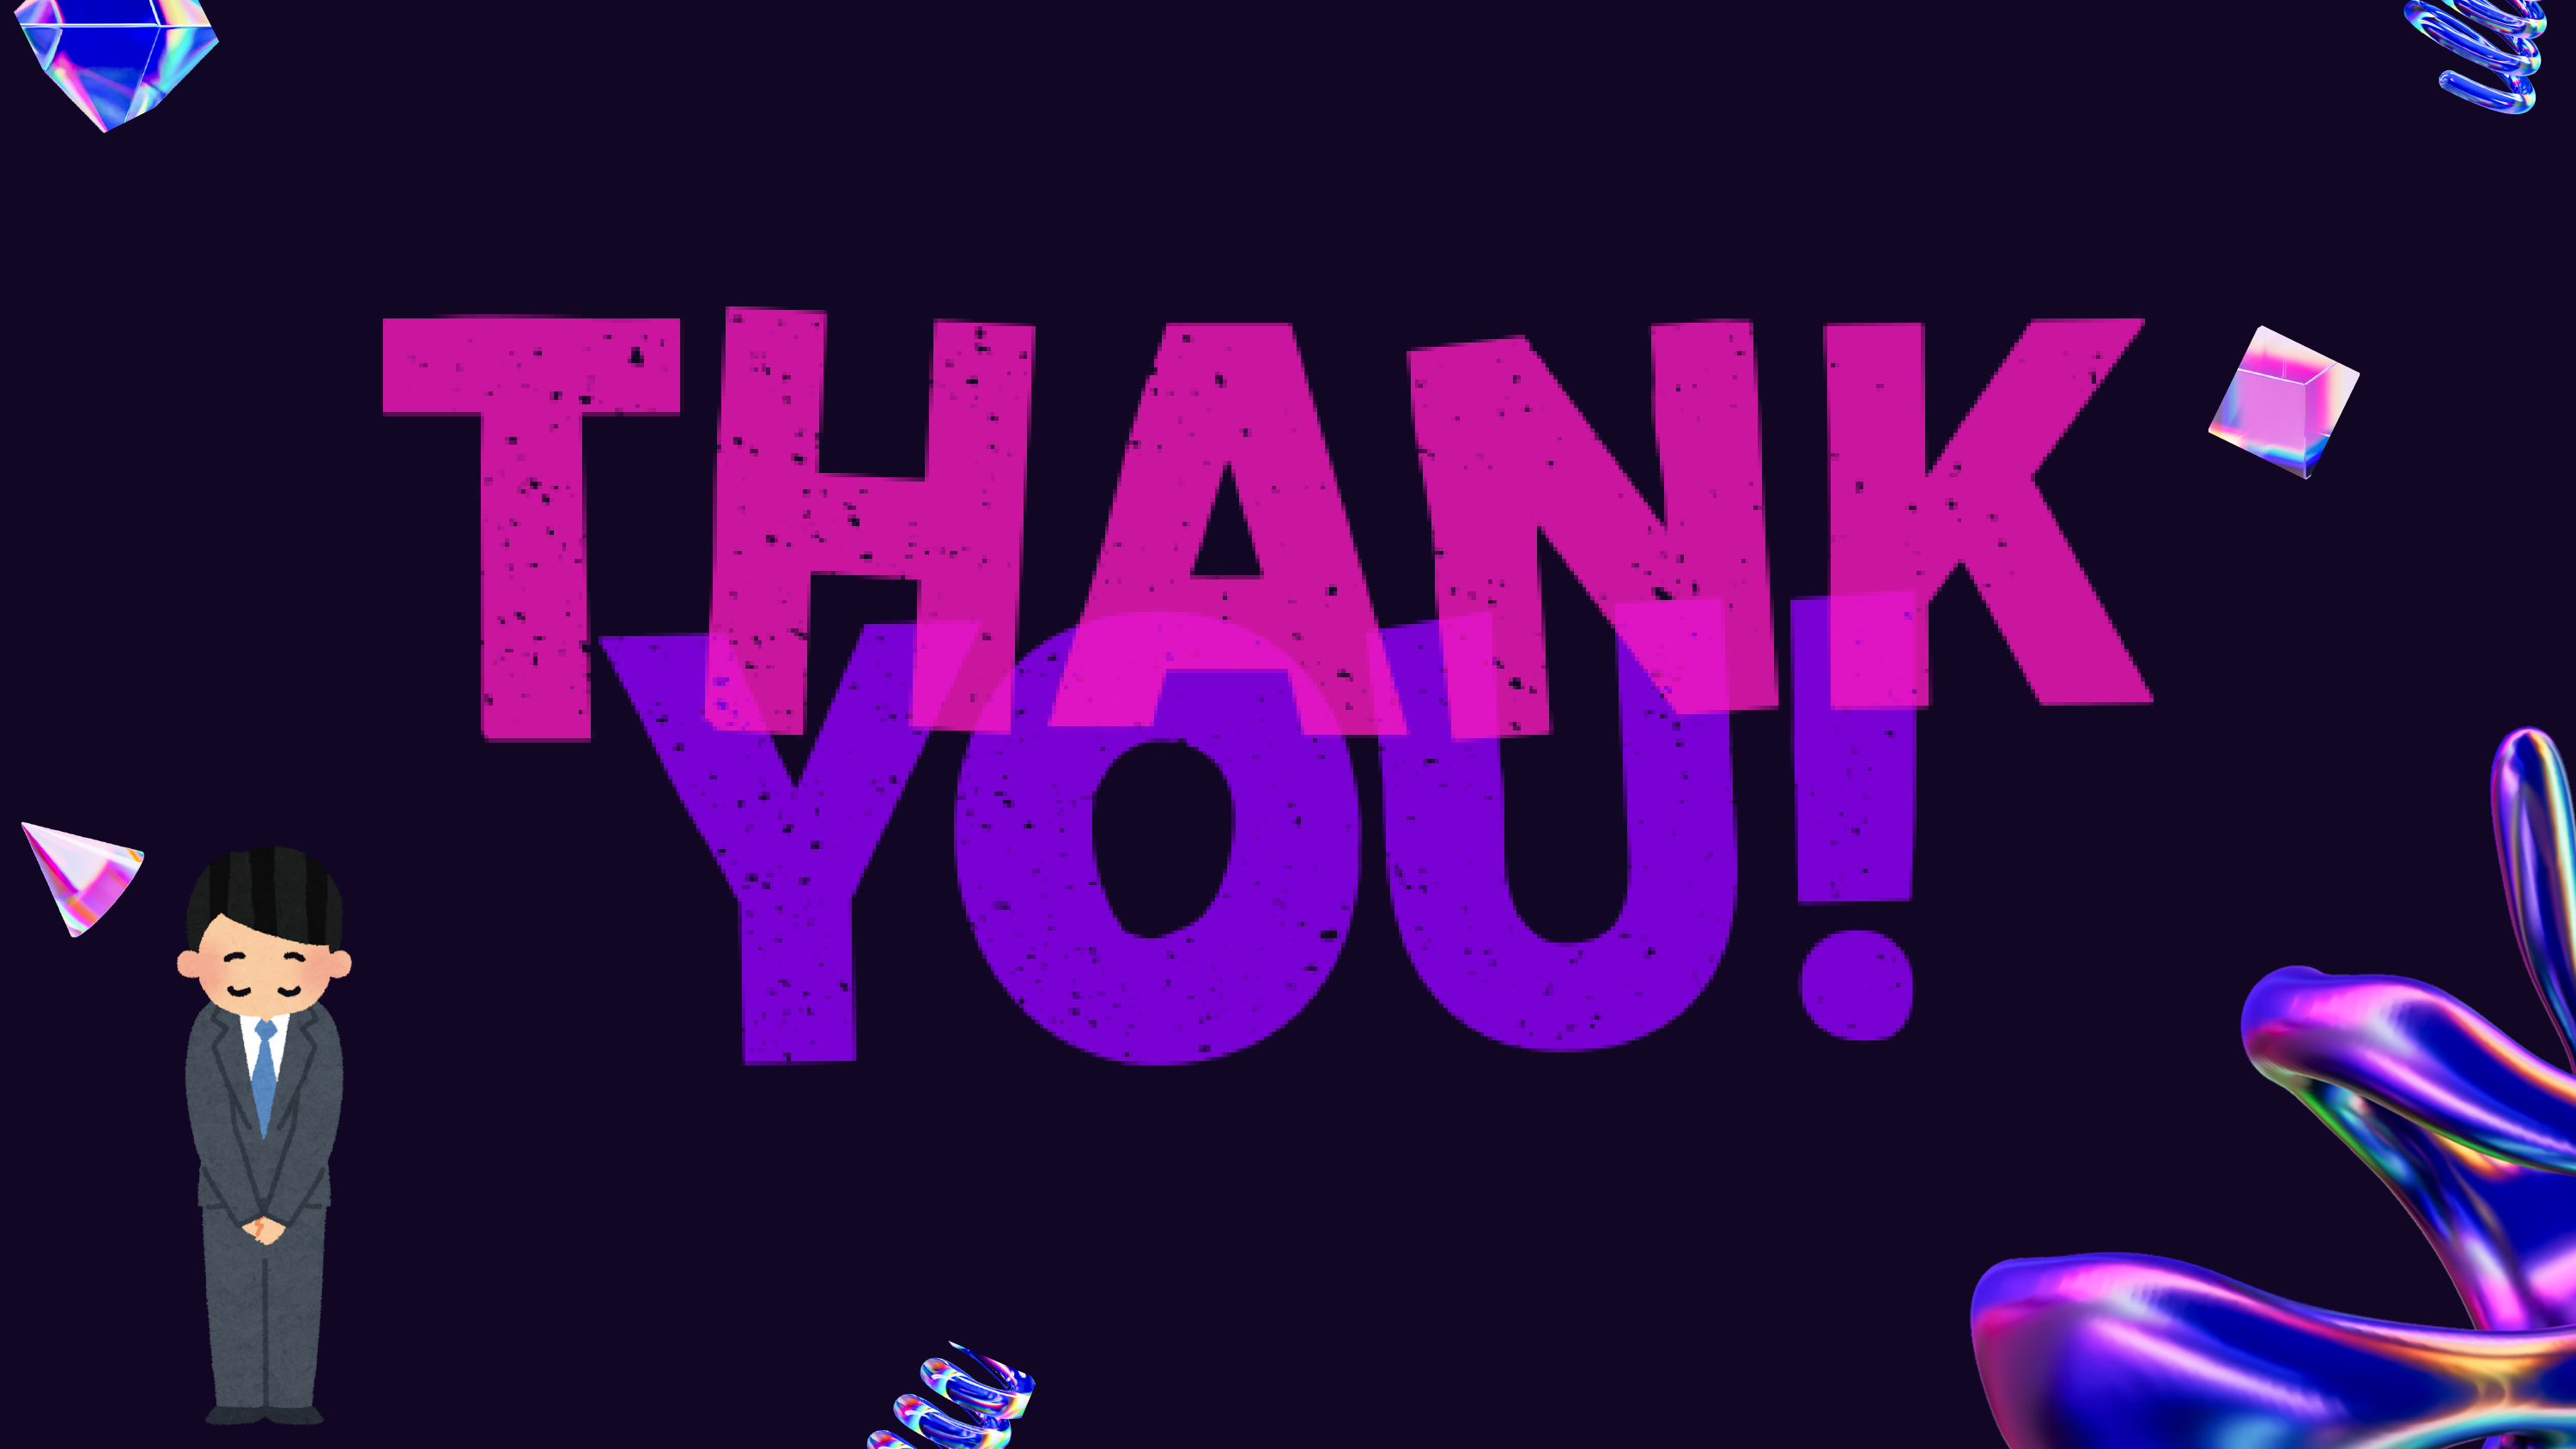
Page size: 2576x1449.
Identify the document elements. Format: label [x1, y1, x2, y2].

text_box [175, 846, 353, 1426]
text_box [383, 306, 2158, 1065]
text_box [8, 0, 233, 145]
text_box [1899, 724, 2576, 1449]
text_box [2207, 324, 2361, 481]
text_box [21, 822, 145, 938]
text_box [2403, 0, 2554, 116]
text_box [849, 1321, 1038, 1449]
